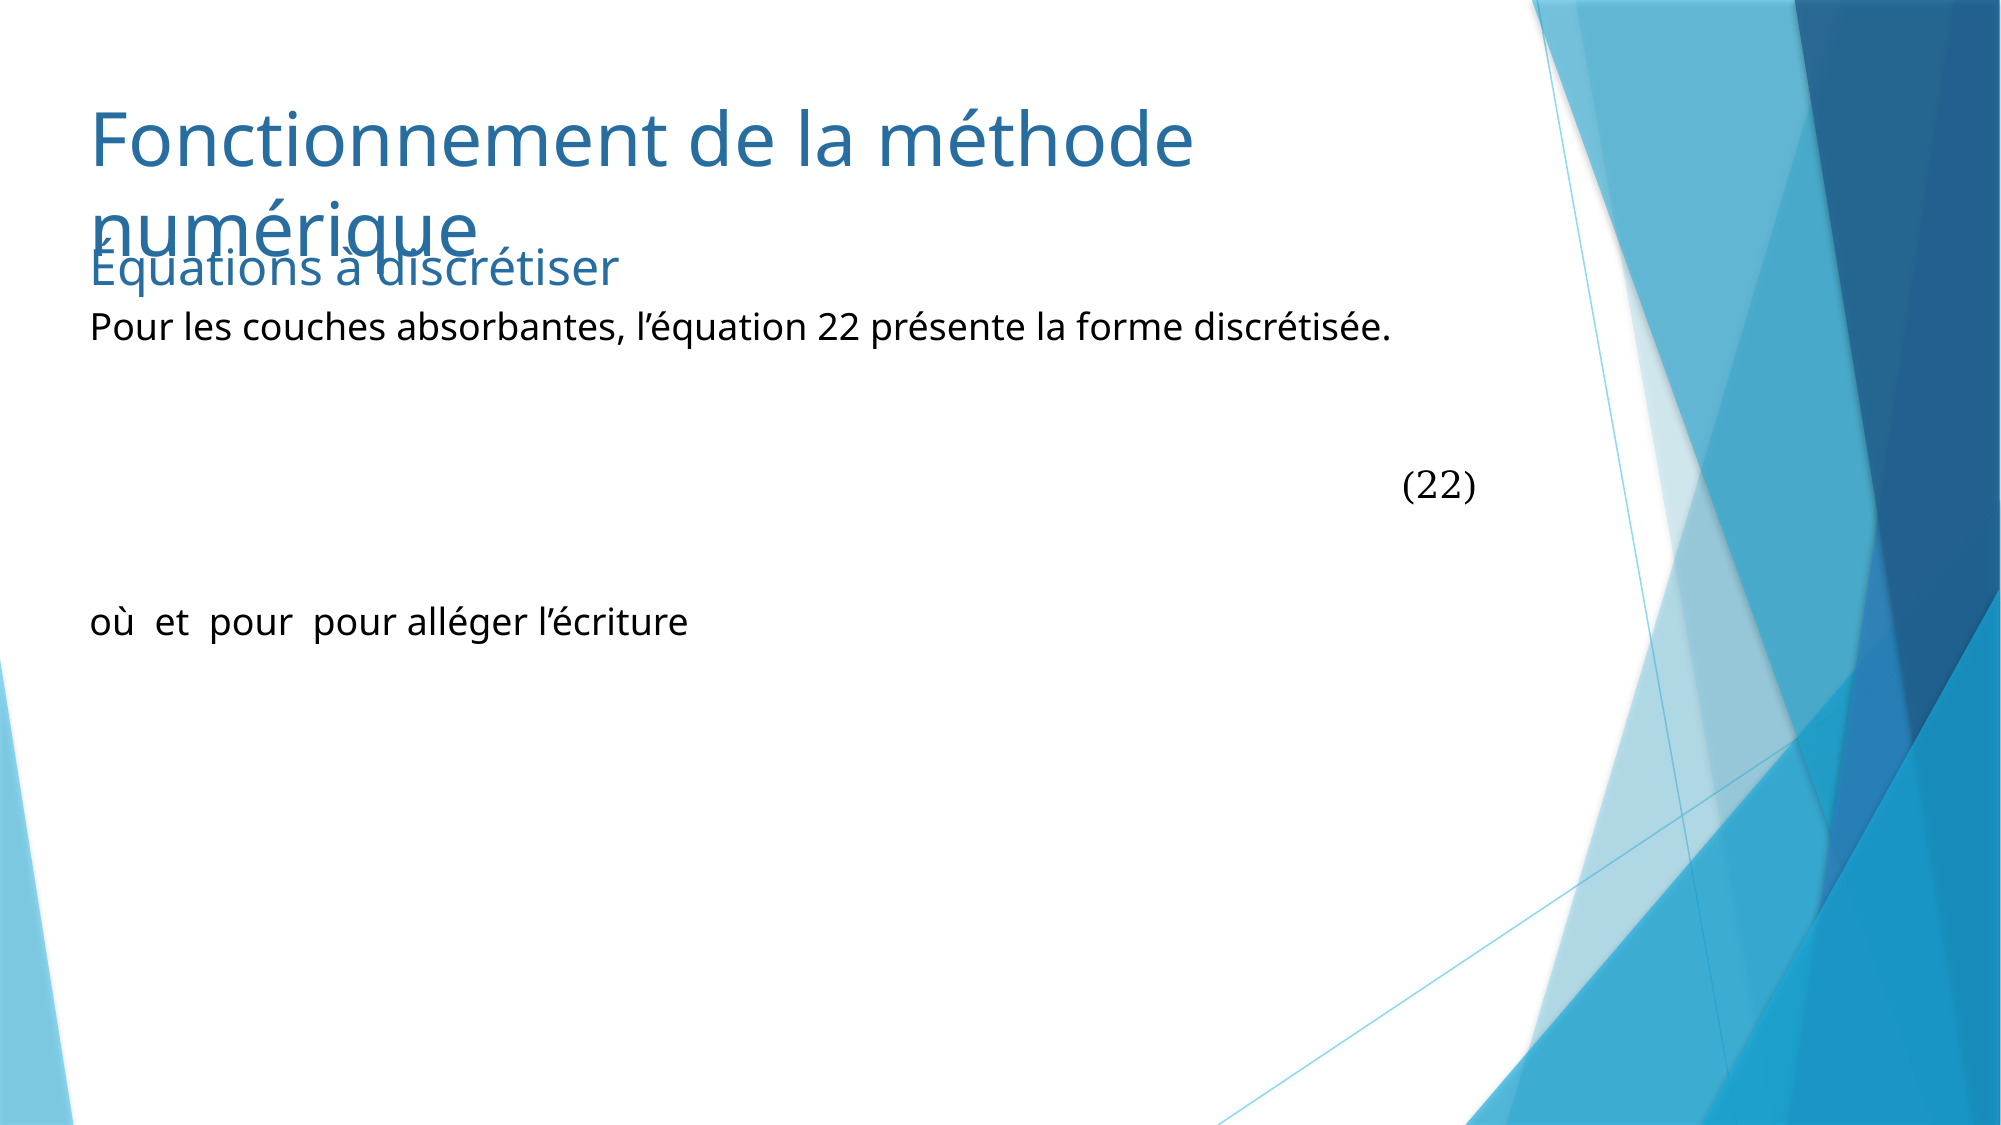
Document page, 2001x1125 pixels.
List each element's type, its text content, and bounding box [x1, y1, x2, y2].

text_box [108, 355, 1492, 572]
text_box Équations à discrétiser [74, 228, 638, 296]
text_box Fonctionnement de la méthode numérique [74, 83, 1554, 205]
text_box Pour les couches absorbantes, l’équation 22 présente la forme discrétisée. [74, 295, 1567, 356]
